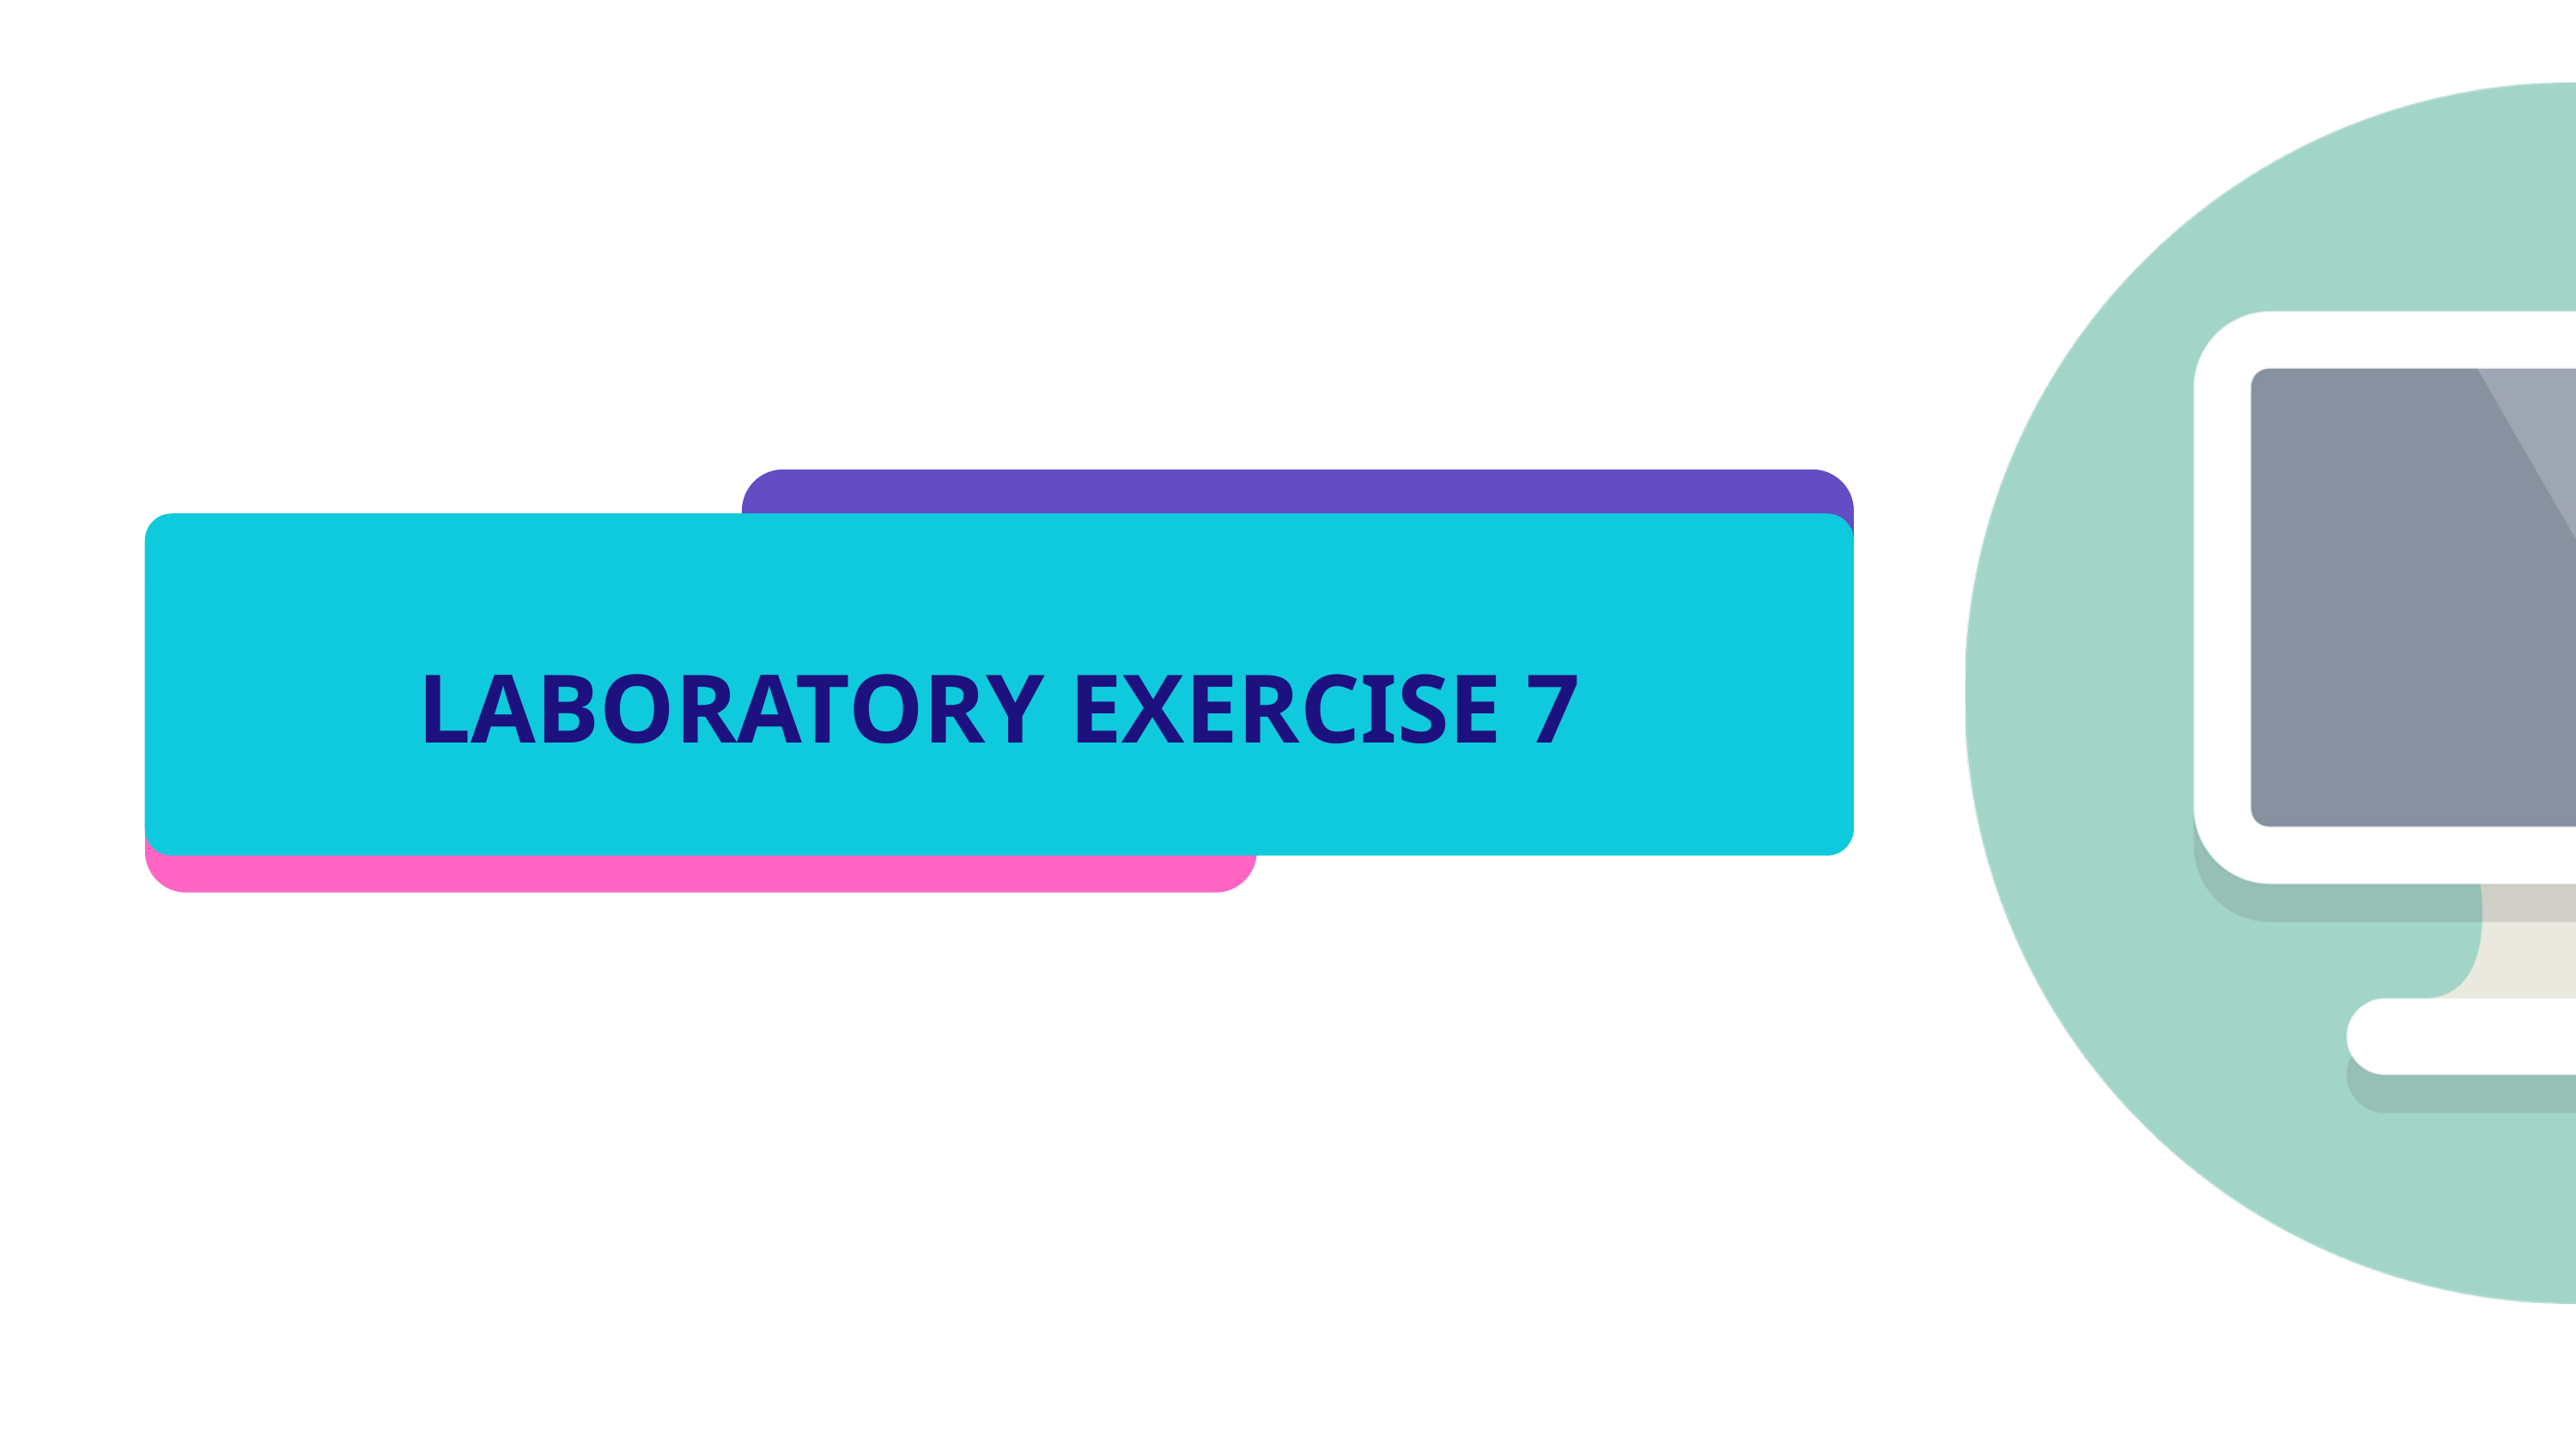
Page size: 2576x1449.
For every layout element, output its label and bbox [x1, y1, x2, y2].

text_box [144, 512, 1855, 856]
text_box [741, 469, 1855, 512]
text_box [1965, 82, 2576, 1304]
text_box [144, 864, 1258, 893]
